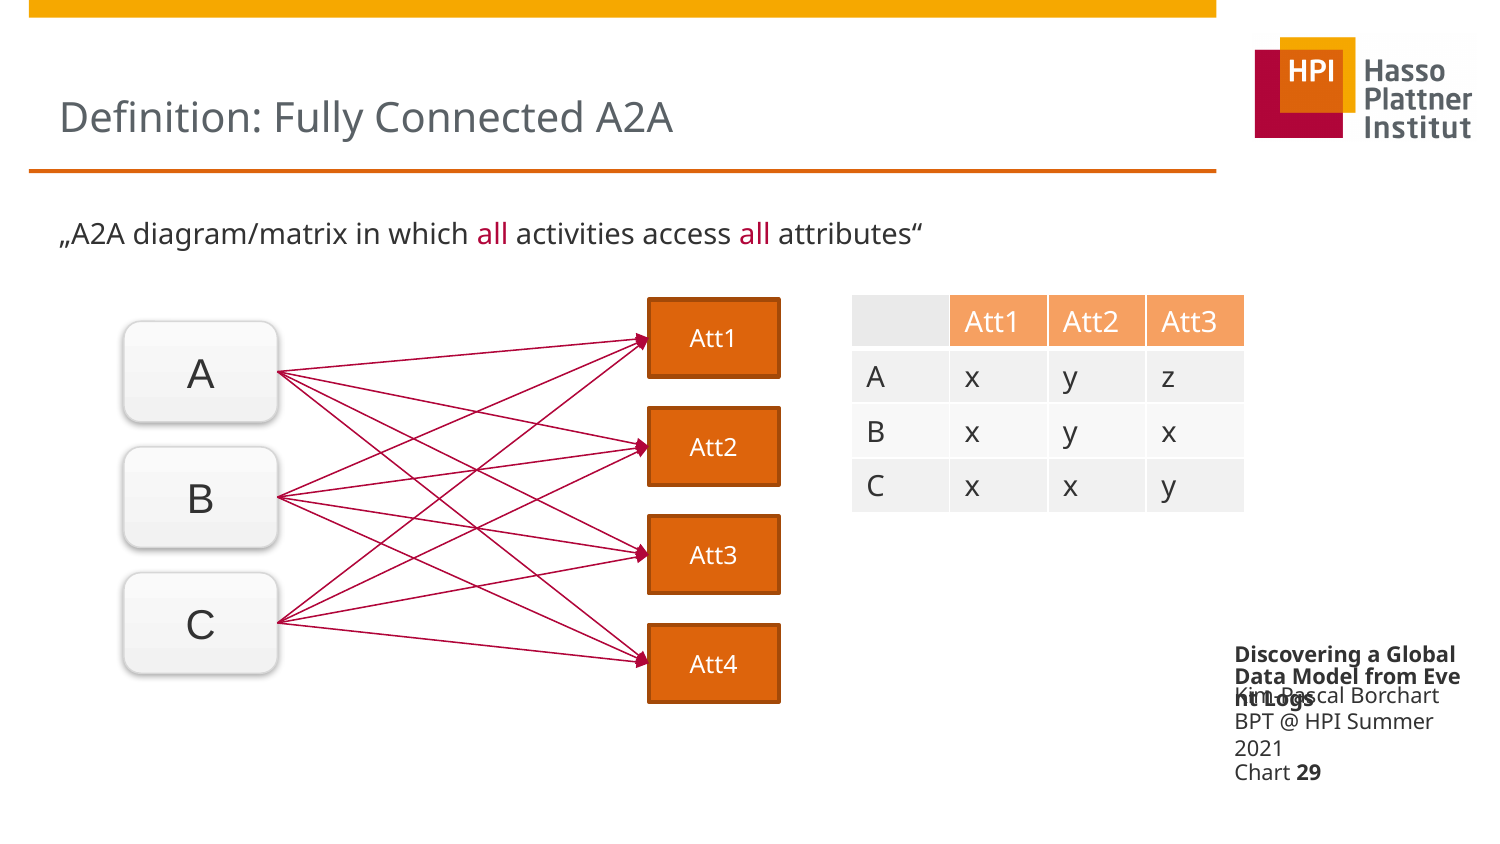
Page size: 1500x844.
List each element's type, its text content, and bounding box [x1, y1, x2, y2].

table_cell x [950, 351, 1047, 402]
text_box B [123, 446, 270, 549]
text_box Att2 [656, 406, 781, 487]
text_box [277, 554, 649, 622]
table_cell x [1147, 404, 1244, 457]
table_header Att2 [1049, 295, 1145, 346]
text_box Att4 [647, 623, 781, 704]
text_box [277, 622, 649, 664]
table_cell A [852, 351, 949, 402]
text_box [277, 446, 649, 554]
table_cell x [1049, 459, 1145, 512]
table_header Att1 [950, 295, 1047, 346]
table_cell z [1147, 351, 1244, 402]
title Definition: Fully Connected A2A [58, 17, 1187, 170]
table_cell x [950, 459, 1047, 512]
slide_number Kim-Pascal Borchart BPT @ HPI Summer 2021 [1216, 681, 1471, 758]
list „A2A diagram/matrix in which all activities access all attributes“ [58, 203, 1187, 788]
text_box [277, 337, 649, 445]
table_cell C [852, 459, 949, 512]
table_cell y [1049, 404, 1145, 457]
table_cell B [852, 404, 949, 457]
slide_number Chart 29 [1216, 758, 1471, 788]
text_box C [123, 571, 273, 675]
text_box A [123, 320, 278, 423]
picture [1252, 33, 1477, 142]
table_cell x [950, 404, 1047, 457]
table_cell y [1049, 351, 1145, 402]
table_header Att3 [1147, 295, 1244, 346]
text_box Att3 [656, 514, 781, 595]
text_box Att1 [647, 297, 781, 379]
table_header [852, 295, 949, 346]
footer Discovering a Global Data Model from Event Logs [1216, 584, 1471, 670]
table_cell y [1147, 459, 1244, 512]
